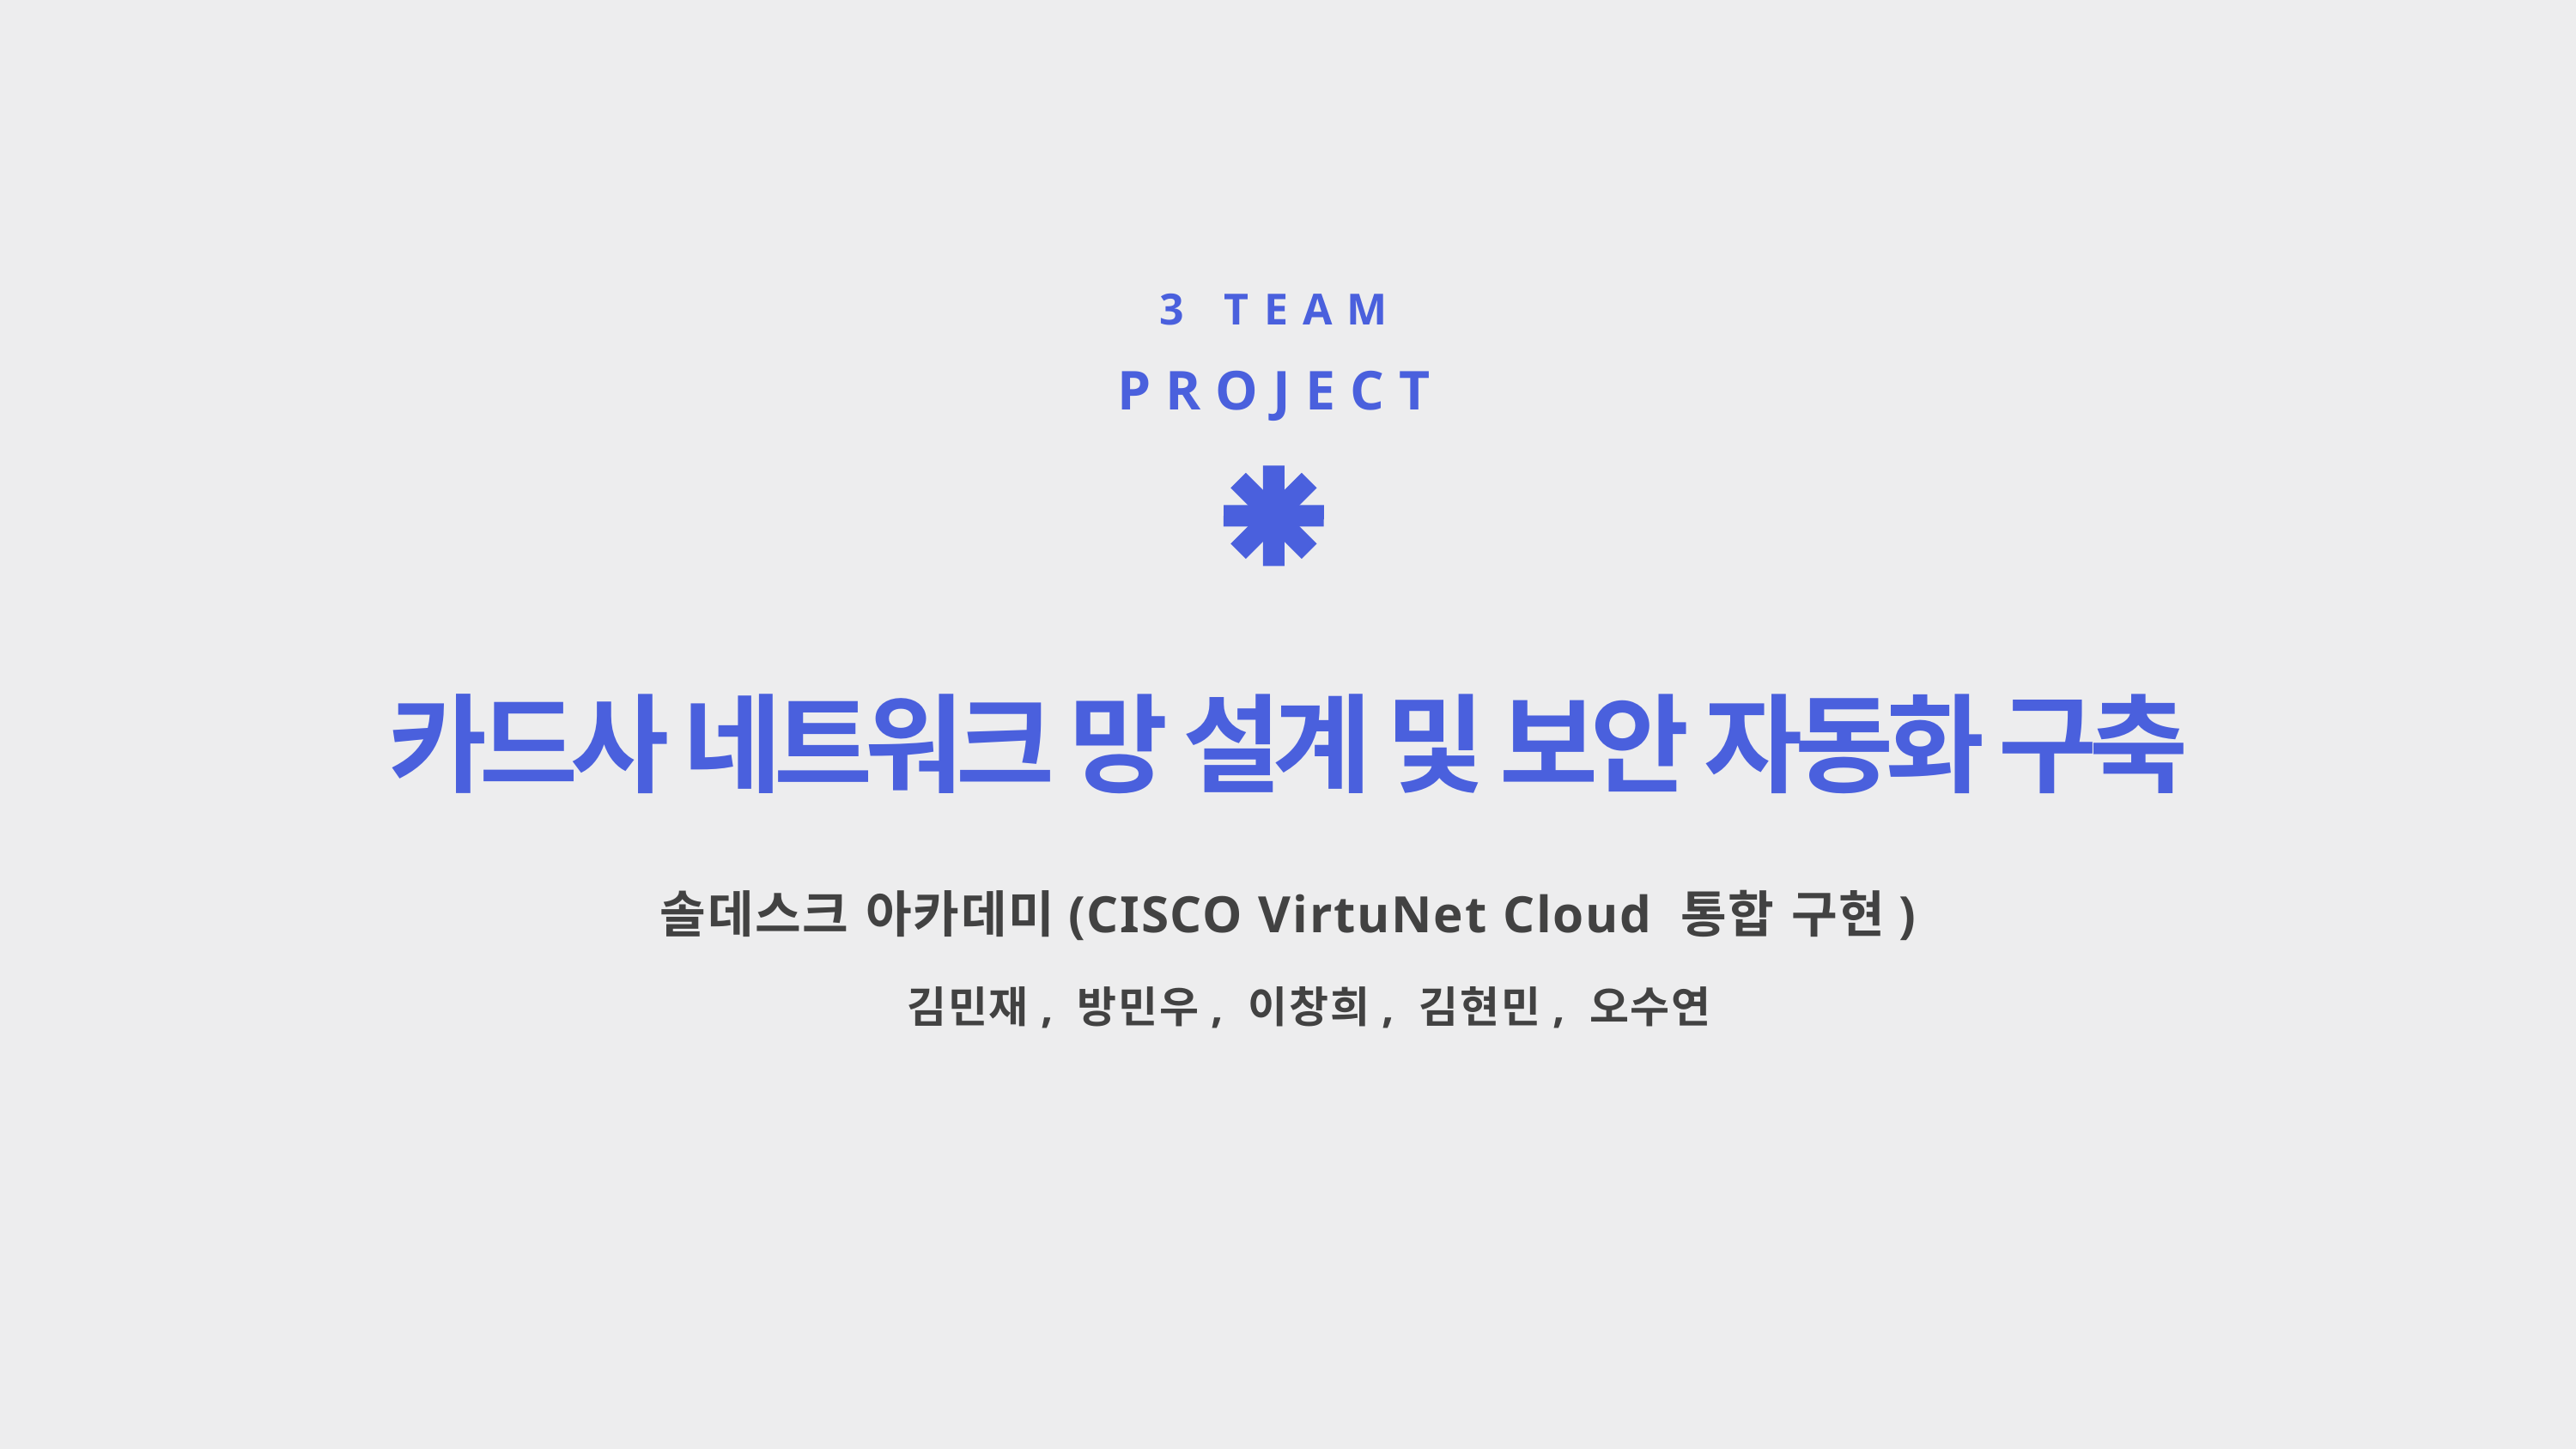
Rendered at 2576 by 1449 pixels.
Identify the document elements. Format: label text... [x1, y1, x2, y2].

text_box PROJECT [1102, 367, 1446, 421]
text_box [1223, 465, 1324, 567]
text_box 카드사 네트워크 망 설계 및 보안 자동화 구축 [326, 623, 2250, 806]
text_box 3 TEAM [1146, 273, 1401, 340]
text_box 김민재, 방민우, 이창희, 김현민, 오수연 [659, 954, 1959, 1032]
text_box 솔데스크 아카데미(CISCO VirtuNet Cloud 통합 구현) [504, 849, 2072, 943]
